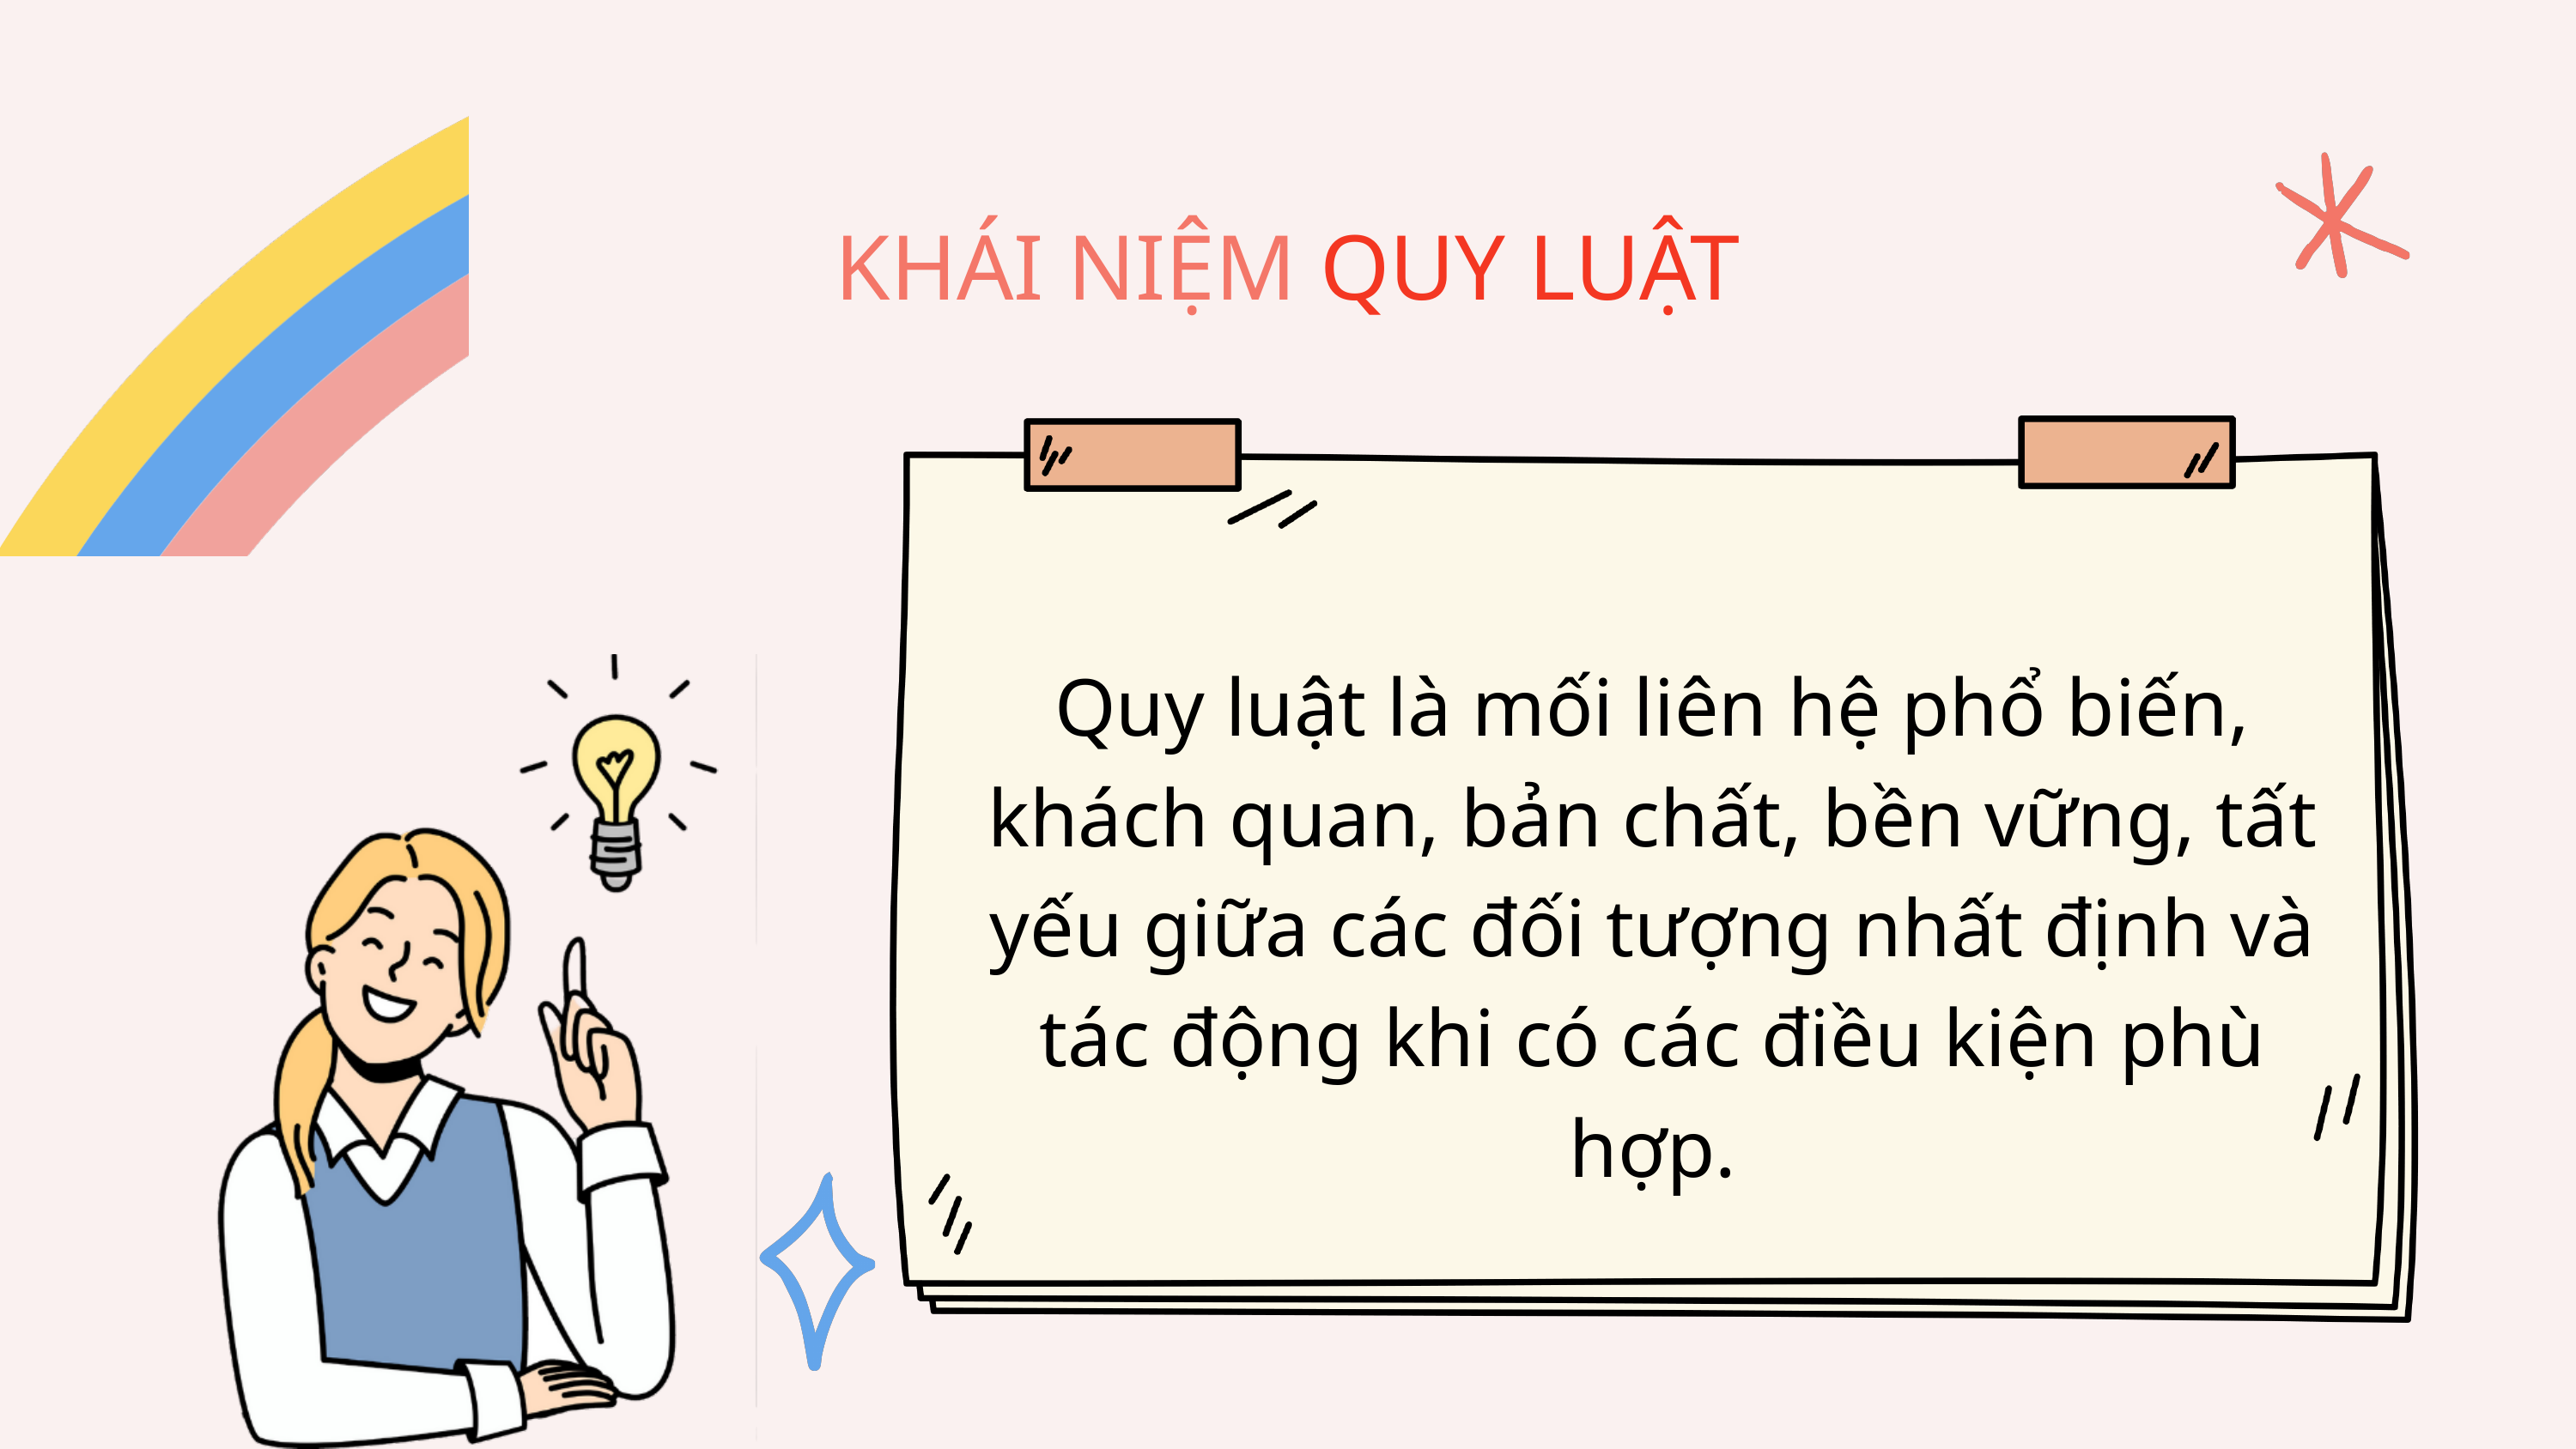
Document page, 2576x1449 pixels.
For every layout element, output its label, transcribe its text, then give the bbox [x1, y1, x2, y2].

text_box KHÁI NIỆM QUY LUẬT [522, 220, 2054, 318]
text_box [874, 415, 2432, 1323]
text_box [0, 0, 469, 556]
text_box [757, 1172, 876, 1371]
text_box Quy luật là mối liên hệ phổ biến, khách quan, bản chất, bền vững, tất yếu giữa các đối tượng nhất định và tác động khi có các điều kiện phù hợp. [980, 641, 2326, 1193]
text_box [2275, 152, 2410, 278]
text_box [144, 654, 757, 1449]
